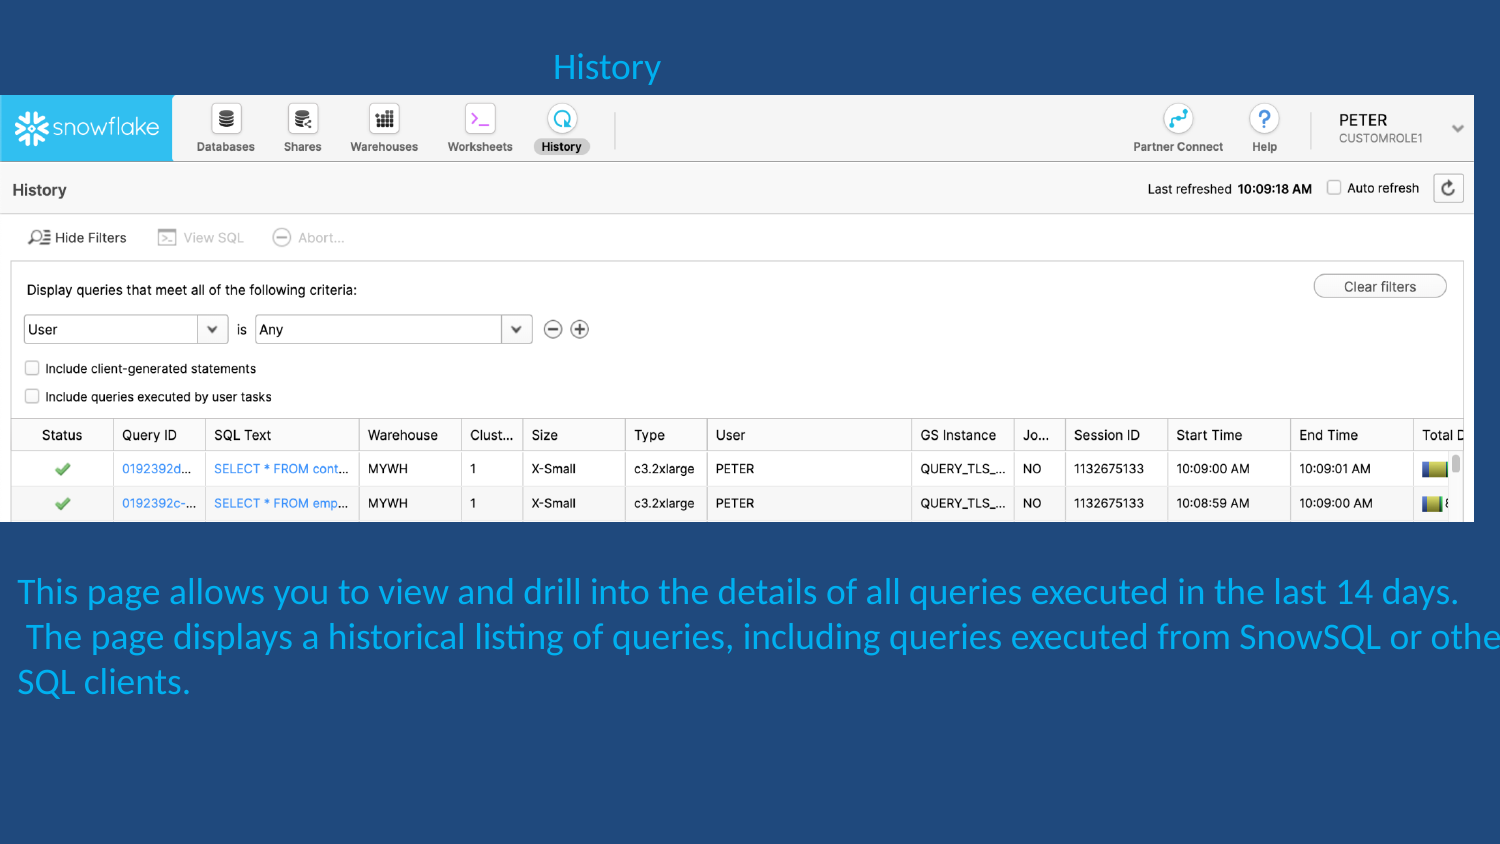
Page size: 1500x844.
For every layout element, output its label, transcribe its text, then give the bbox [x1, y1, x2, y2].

text_box History [538, 34, 677, 93]
picture [0, 94, 1474, 522]
text_box This page allows you to view and drill into the details of all queries executed in the last 14 days. The page displays a historical listing of queries, including queries executed from SnowSQL or other SQL clients. [2, 559, 1500, 800]
